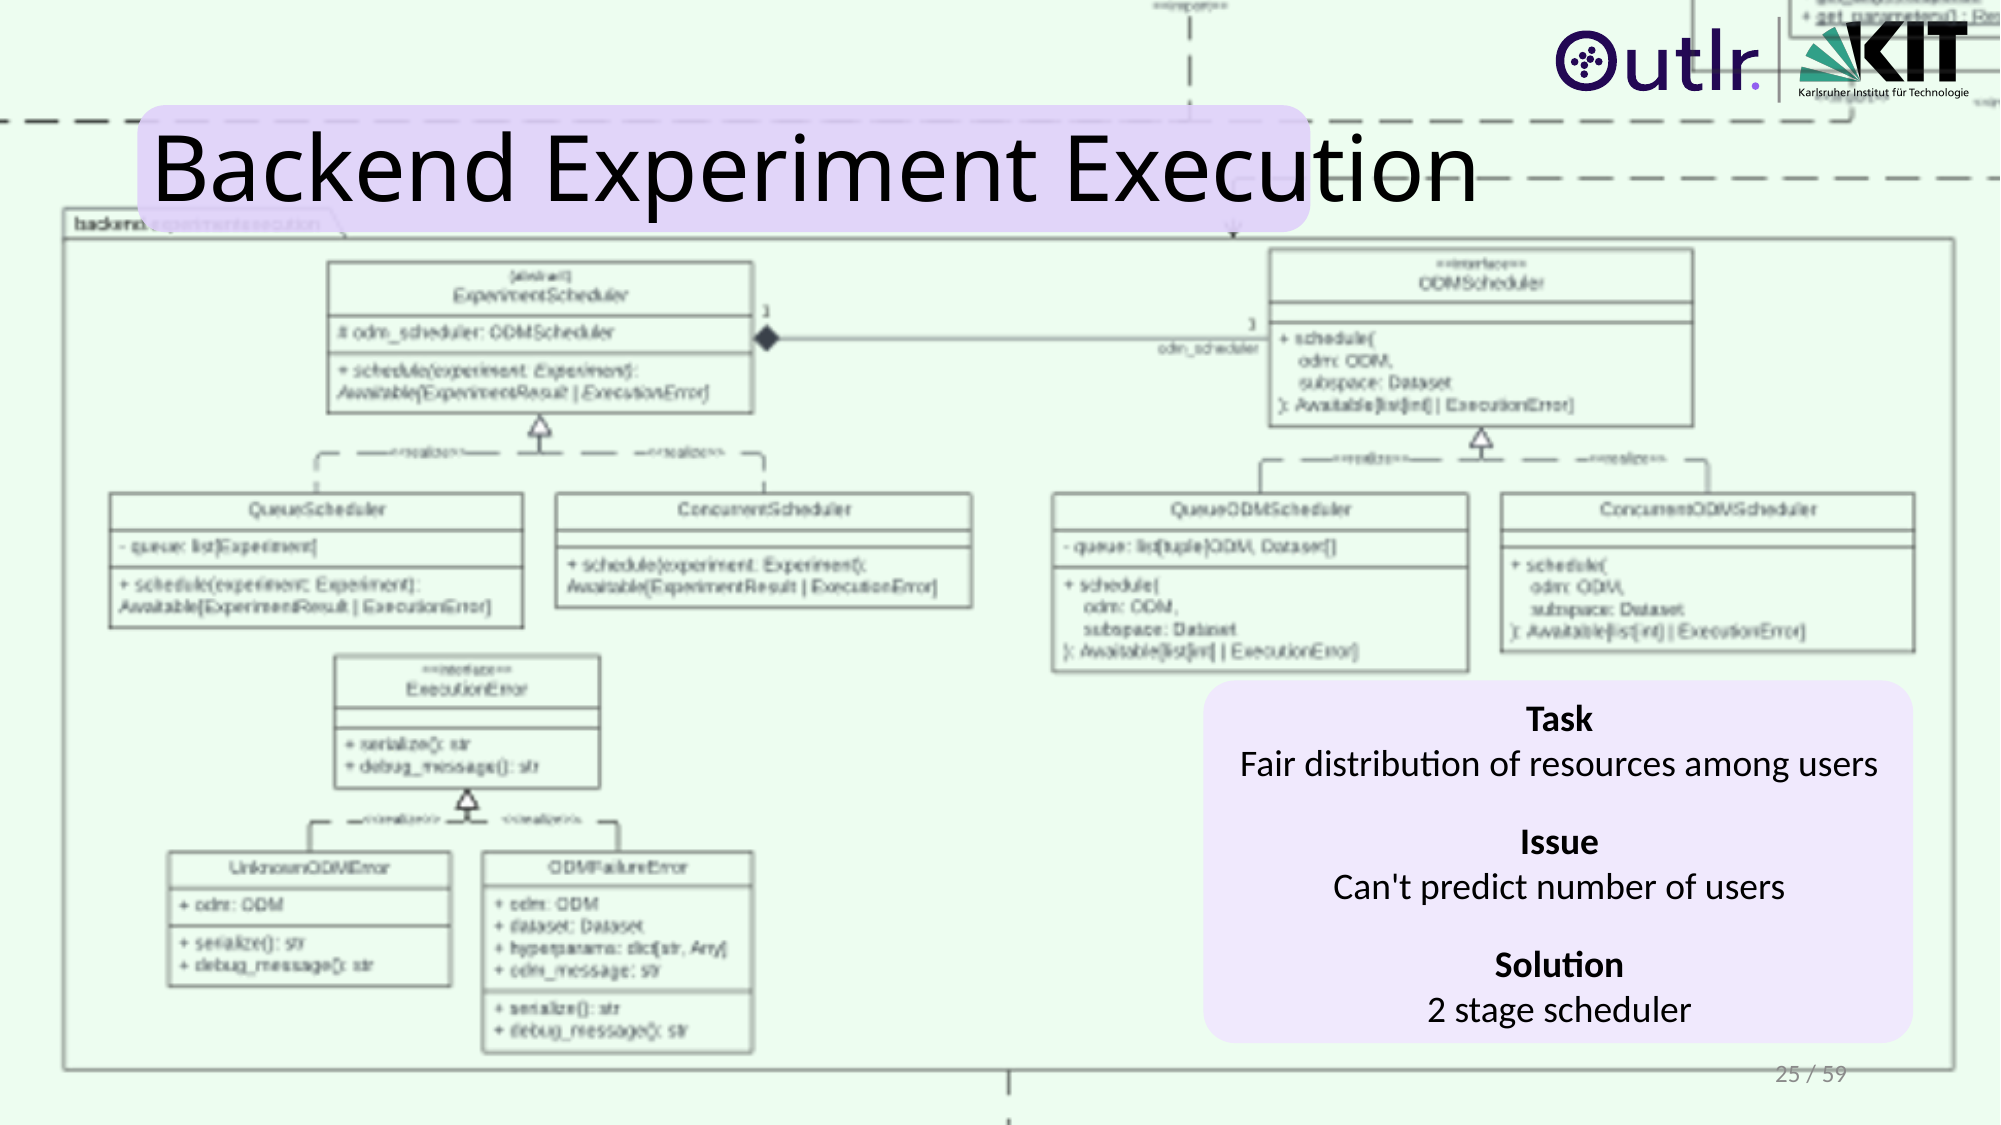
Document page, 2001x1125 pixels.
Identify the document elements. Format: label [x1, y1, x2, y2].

list [0, 0, 2000, 1125]
